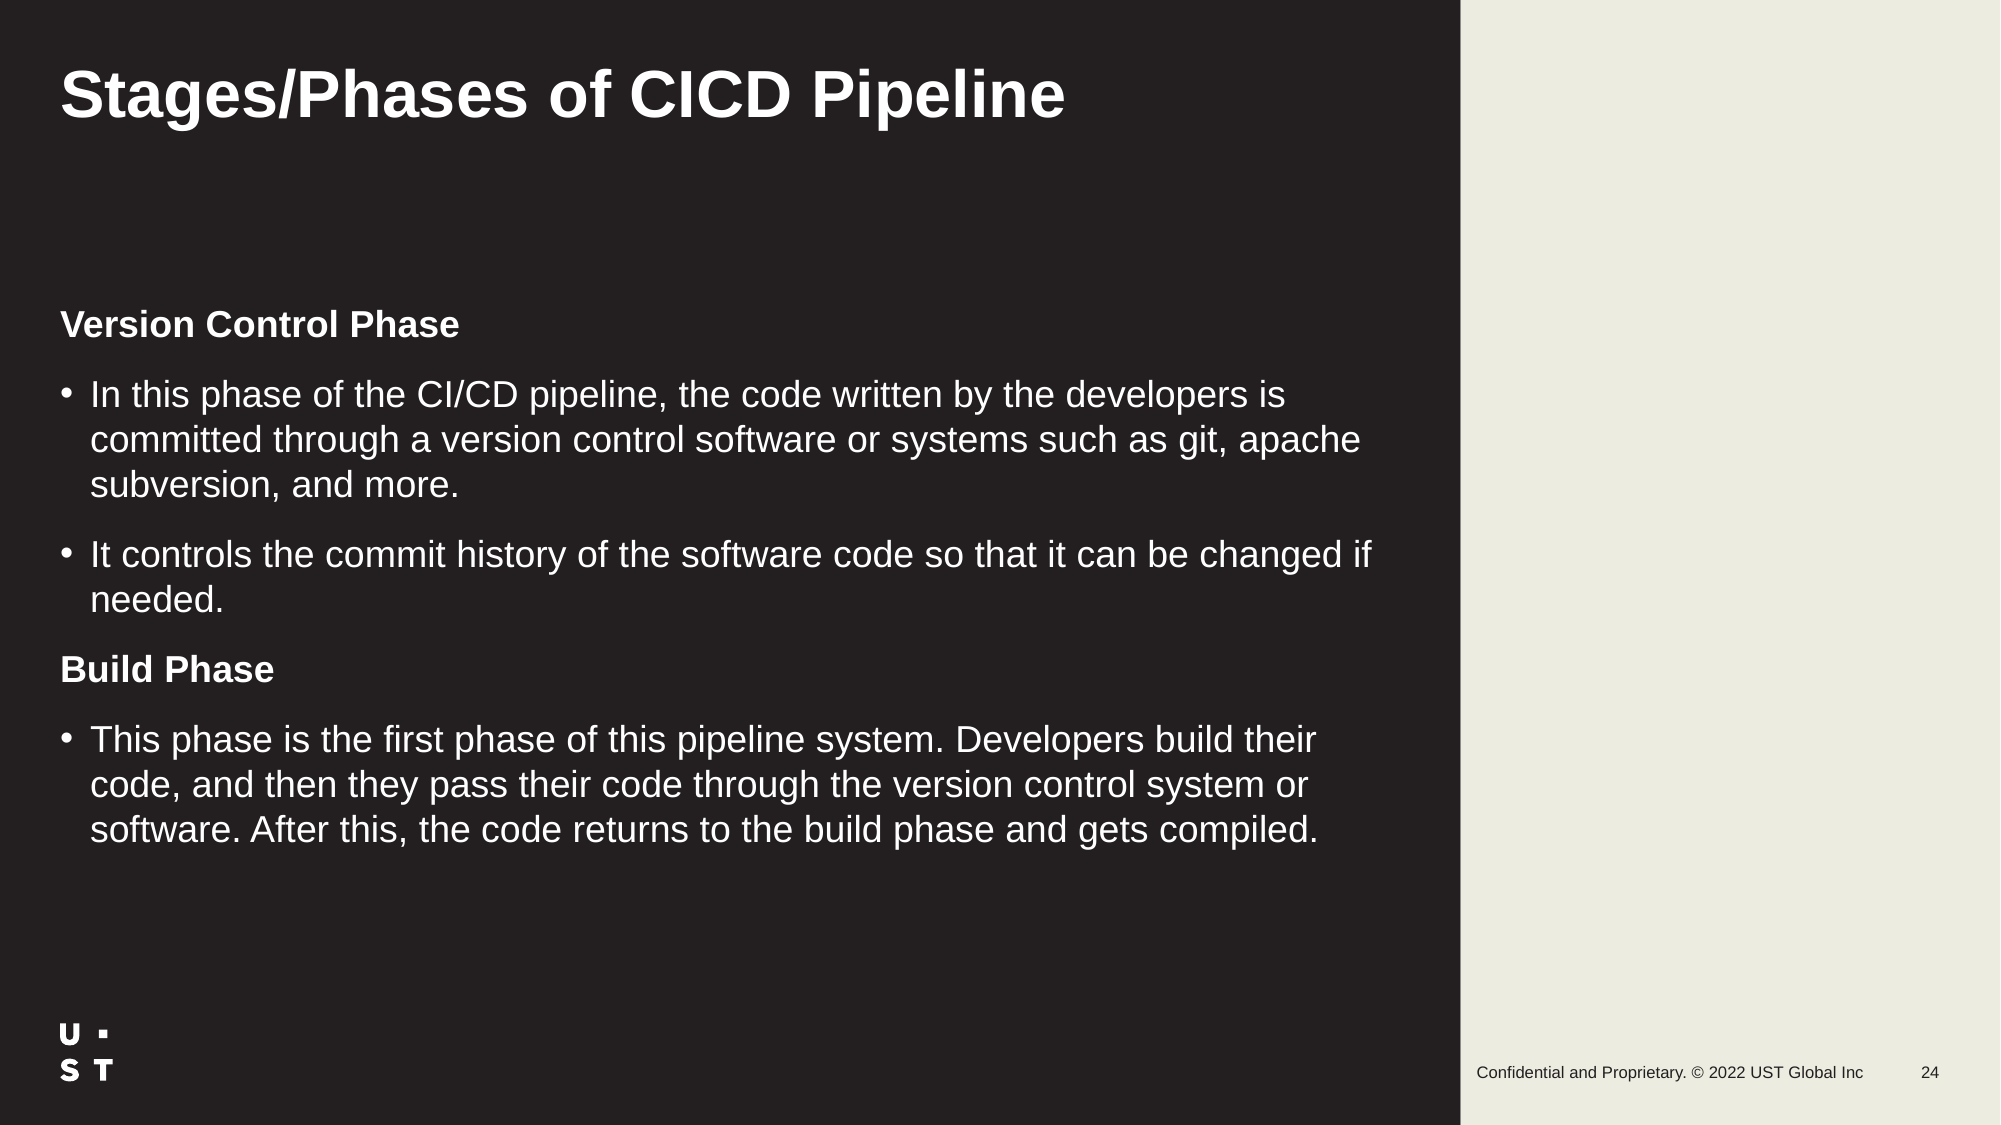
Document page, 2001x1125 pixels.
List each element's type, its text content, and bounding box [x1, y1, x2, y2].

list Version Control Phase In this phase of the CI/CD pipeline, the code written by the developers is committed through a version control software or systems such as git, apache subversion, and more. It controls the commit history of the software code so that it can be changed if needed. Build Phase This phase is the first phase of this pipeline system. Developers build their code, and then they pass their code through the version control system or software. After this, the code returns to the build phase and gets compiled. [60, 299, 1406, 998]
title Stages/Phases of CICD Pipeline [60, 60, 1406, 210]
